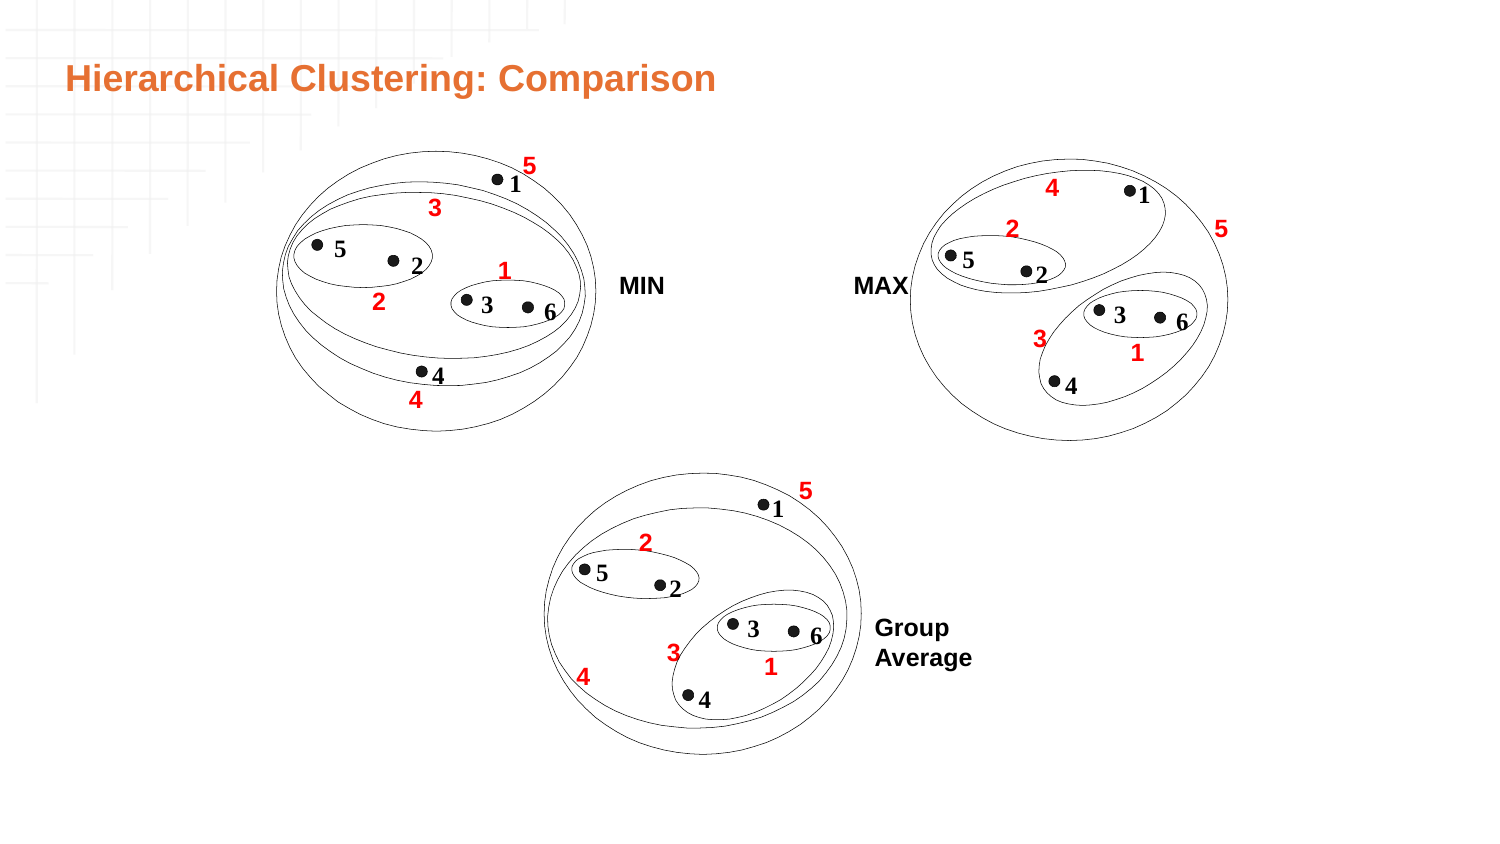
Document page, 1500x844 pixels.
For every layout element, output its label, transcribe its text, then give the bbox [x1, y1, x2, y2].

text_box MAX [838, 262, 905, 308]
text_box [276, 149, 597, 432]
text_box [547, 507, 848, 729]
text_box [910, 158, 1229, 441]
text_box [1032, 271, 1208, 406]
title Hierarchical Clustering: Comparison [50, 27, 1401, 126]
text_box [930, 170, 1166, 294]
text_box Group Average [867, 604, 1067, 679]
text_box MIN [604, 262, 811, 308]
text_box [543, 472, 862, 755]
